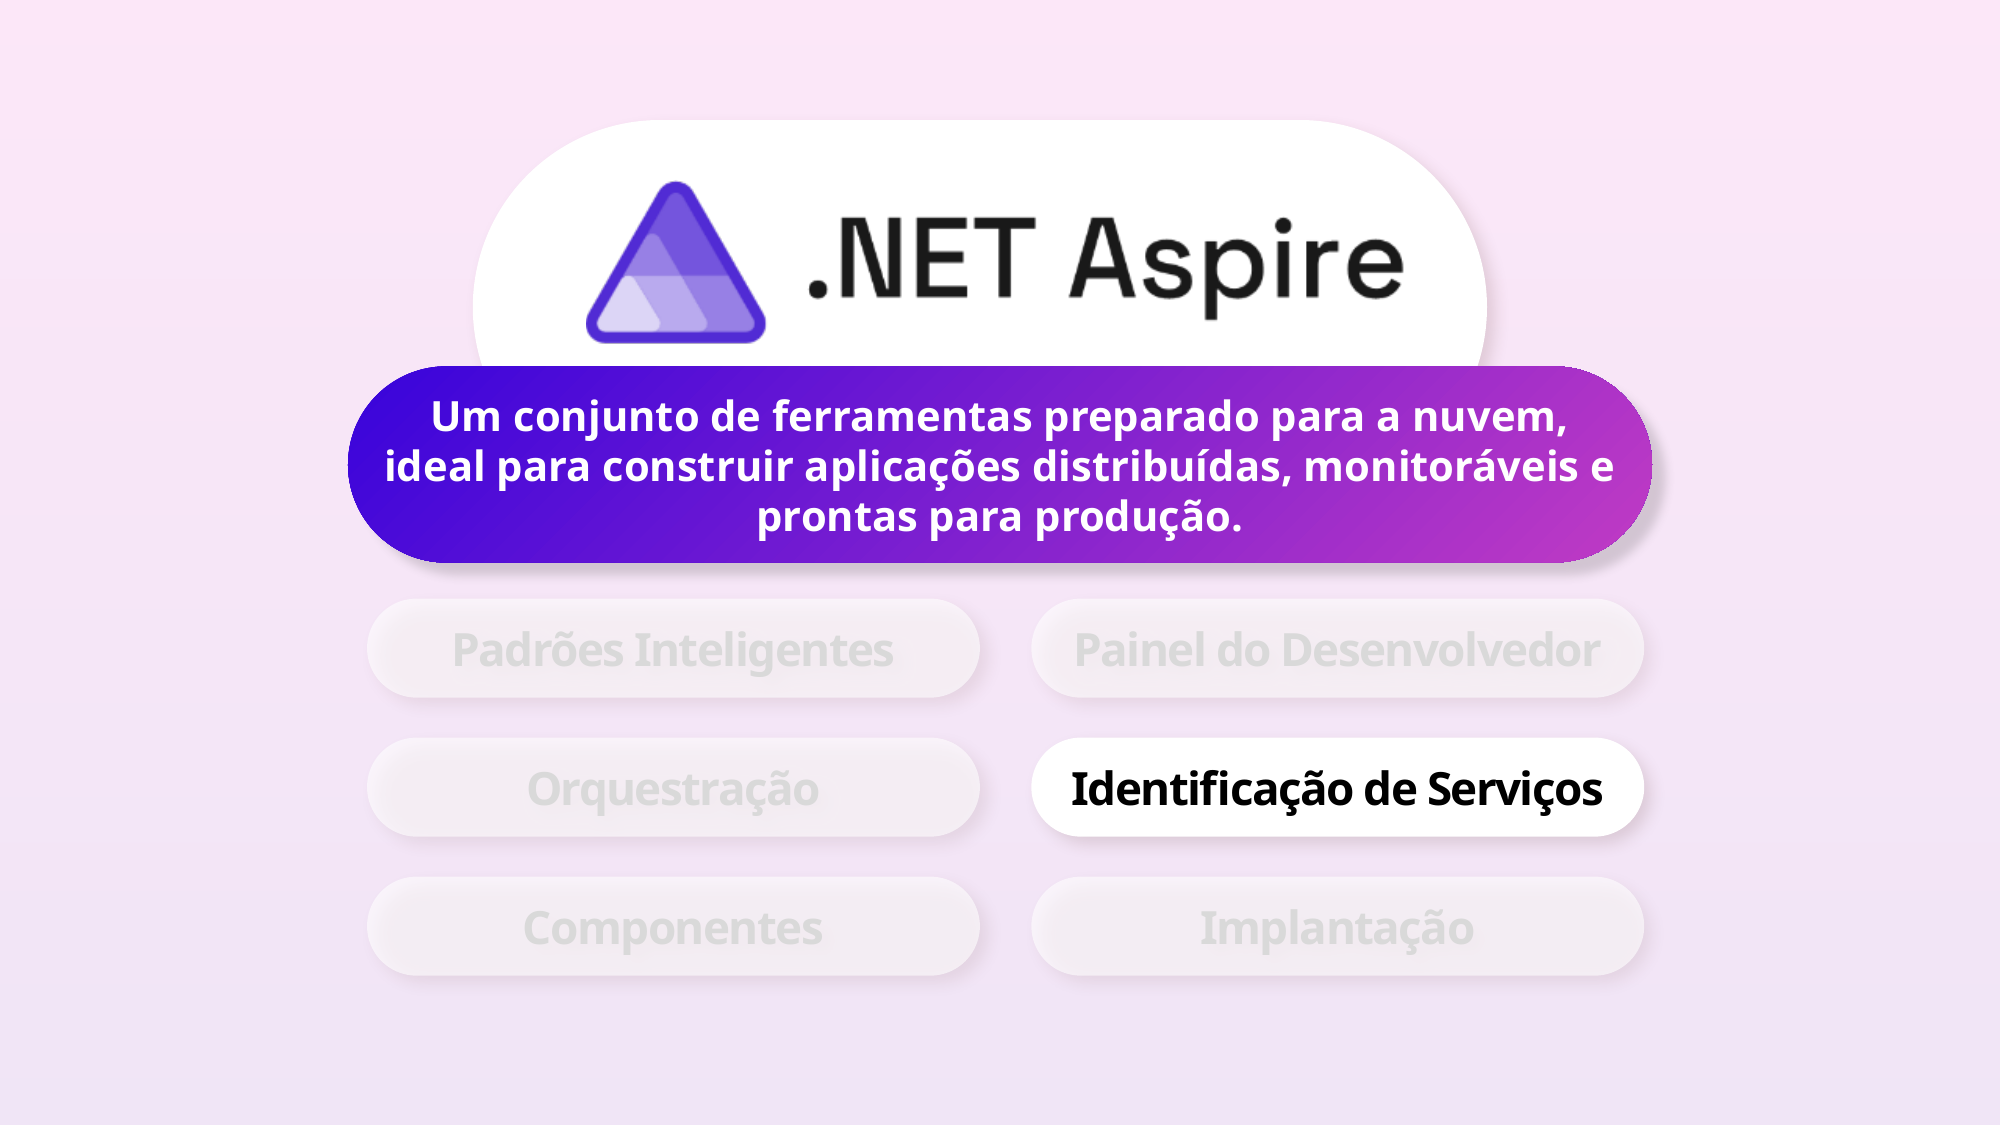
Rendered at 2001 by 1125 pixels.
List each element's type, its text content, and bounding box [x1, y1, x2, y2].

text_box [472, 120, 1411, 366]
text_box Painel do Desenvolvedor [1031, 598, 1645, 698]
text_box [1477, 246, 1488, 366]
text_box Orquestração [367, 737, 980, 837]
text_box Padrões Inteligentes [367, 598, 980, 698]
text_box Identificação de Serviços [1031, 737, 1645, 837]
text_box Componentes [367, 876, 980, 976]
text_box Implantação [1031, 876, 1645, 976]
picture [585, 156, 1477, 397]
text_box Um conjunto de ferramentas preparado para a nuvem, ideal para construir aplicações distribuídas, monitoráveis e prontas para produção. [348, 366, 1653, 563]
